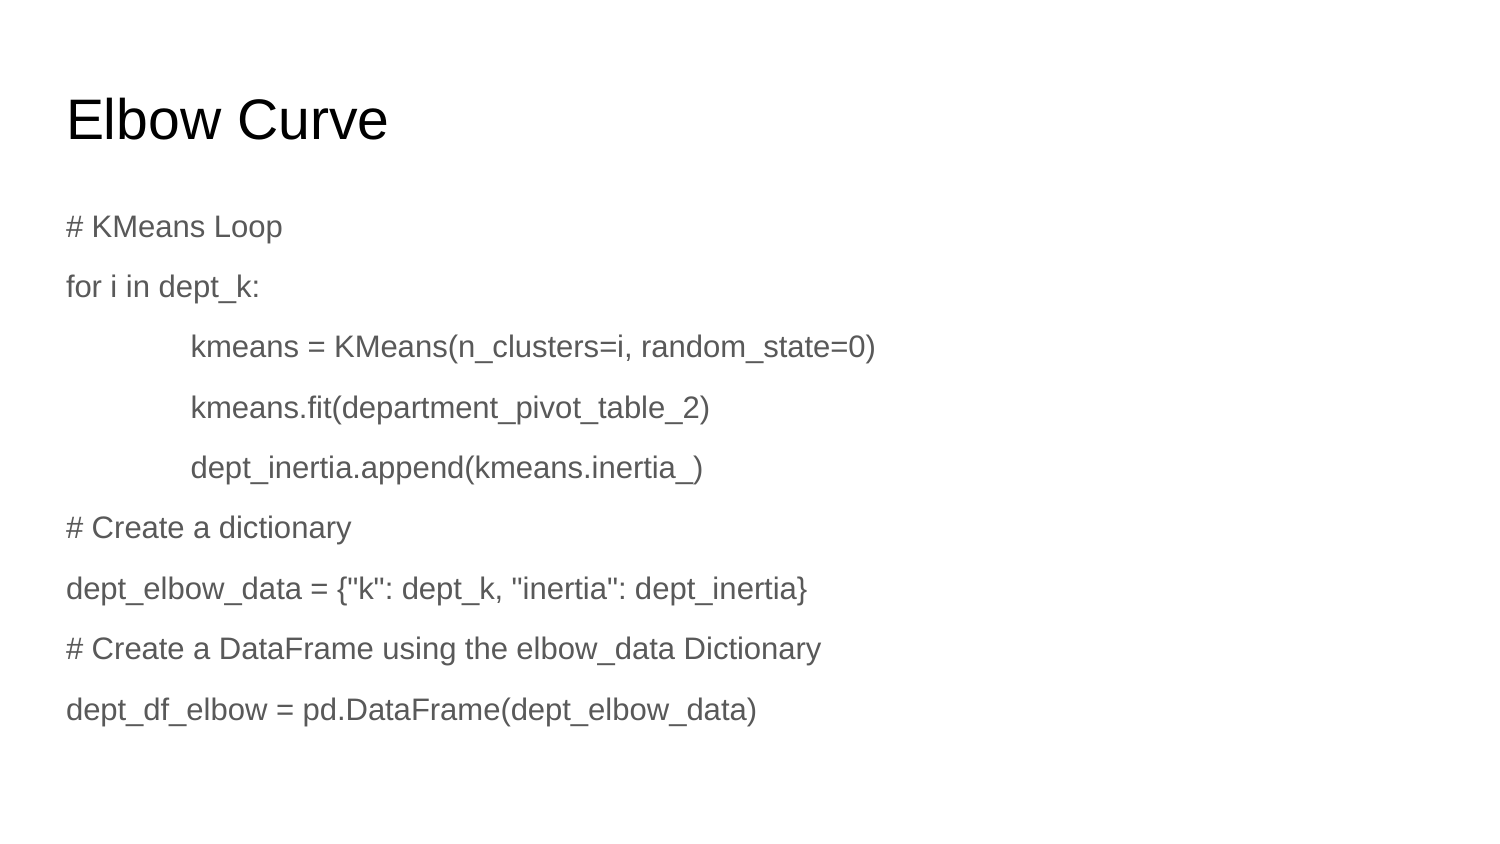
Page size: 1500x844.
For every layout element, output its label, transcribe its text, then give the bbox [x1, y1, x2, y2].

title Elbow Curve [51, 72, 1449, 167]
list # KMeans Loop for i in dept_k: kmeans = KMeans(n_clusters=i, random_state=0) kmeans.fit(department_pivot_table_2) dept_inertia.append(kmeans.inertia_) # Create a dictionary dept_elbow_data = {"k": dept_k, "inertia": dept_inertia} # Create a DataFrame using the elbow_data Dictionary dept_df_elbow = pd.DataFrame(dept_elbow_data) [51, 189, 1449, 750]
